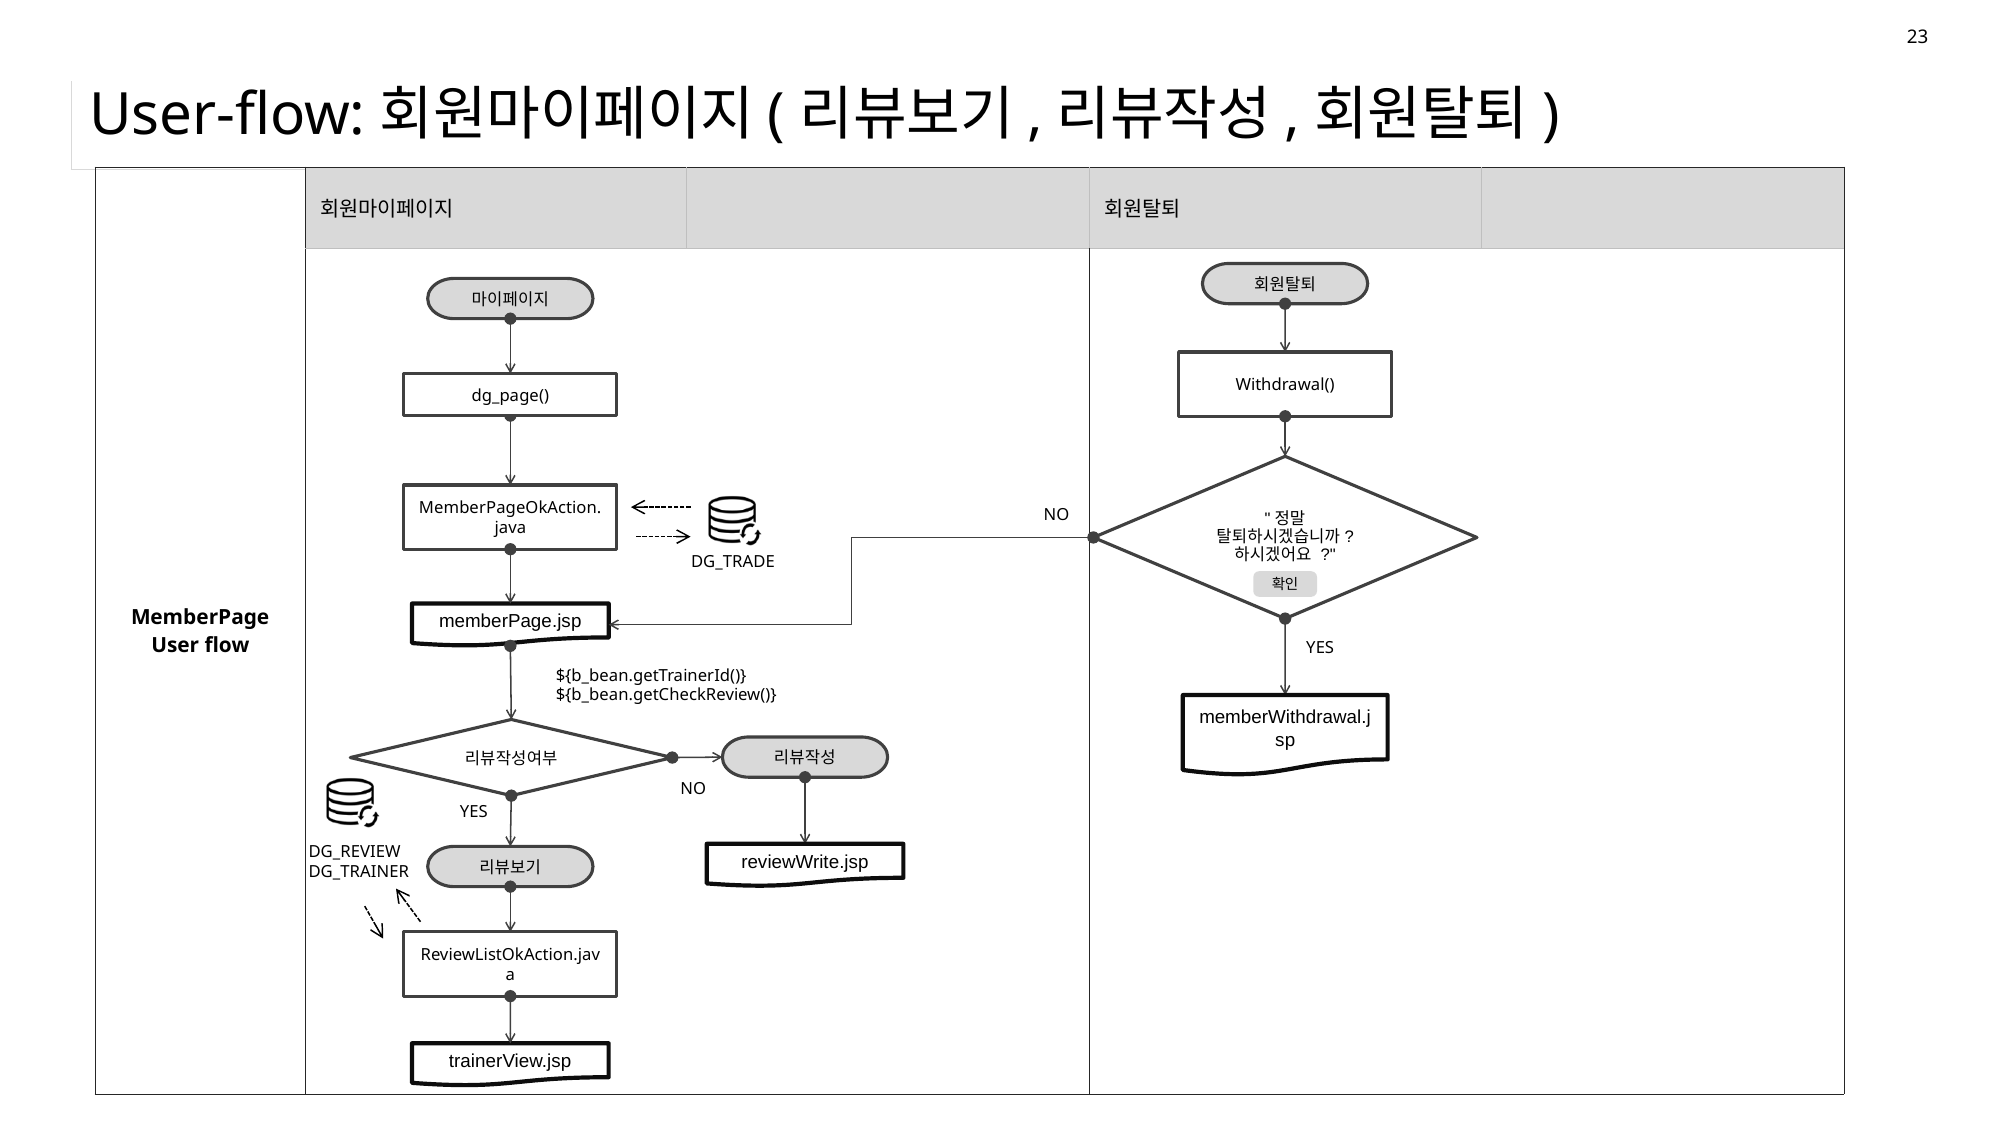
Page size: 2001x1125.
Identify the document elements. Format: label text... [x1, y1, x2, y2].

text_box 리뷰보기 [446, 844, 596, 889]
table_header 회원탈퇴 [1090, 168, 1481, 248]
table_cell [306, 249, 1089, 833]
text_box 마이페이지 [425, 276, 596, 321]
text_box trainerView.jsp [409, 1041, 611, 1088]
text_box reviewWrite.jsp [704, 841, 906, 888]
text_box YES [1291, 629, 1352, 664]
text_box 확인 [1251, 569, 1320, 599]
table_header MemberPage User flow [96, 168, 305, 1094]
text_box MemberPageOkAction.java [402, 483, 619, 551]
title User-flow:회원마이페이지(리뷰보기,리뷰작성,회원탈퇴) [74, 61, 1949, 162]
text_box 리뷰작성여부 [352, 718, 667, 797]
text_box NO [665, 770, 726, 805]
text_box dg_page() [402, 371, 619, 418]
table_cell [306, 633, 1089, 1094]
text_box YES [445, 793, 506, 829]
text_box memberWithdrawal.jsp [1180, 692, 1390, 777]
text_box "정말 탈퇴하시겠습니까? 하시겠어요 ?" [1098, 455, 1480, 618]
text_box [364, 905, 384, 939]
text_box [395, 888, 421, 922]
picture [695, 475, 768, 537]
text_box NO [678, 758, 715, 762]
picture [312, 756, 386, 847]
table_cell [1090, 249, 1844, 1094]
text_box 리뷰작성 [720, 734, 890, 780]
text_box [608, 537, 1094, 625]
table_header [687, 168, 1089, 248]
text_box 회원탈퇴 [1200, 261, 1370, 306]
text_box 23 [1892, 17, 2000, 58]
table_header [1482, 168, 1844, 248]
text_box ReviewListOkAction.java [402, 930, 619, 998]
text_box ${b_bean.getTrainerId()} ${b_bean.getCheckReview()} [541, 656, 805, 712]
table_header 회원마이페이지 [306, 168, 686, 248]
text_box NO [1028, 496, 1089, 532]
text_box Withdrawal() [1177, 350, 1394, 418]
text_box memberPage.jsp [409, 601, 611, 648]
text_box DG_REVIEW DG_TRAINER [293, 833, 474, 888]
